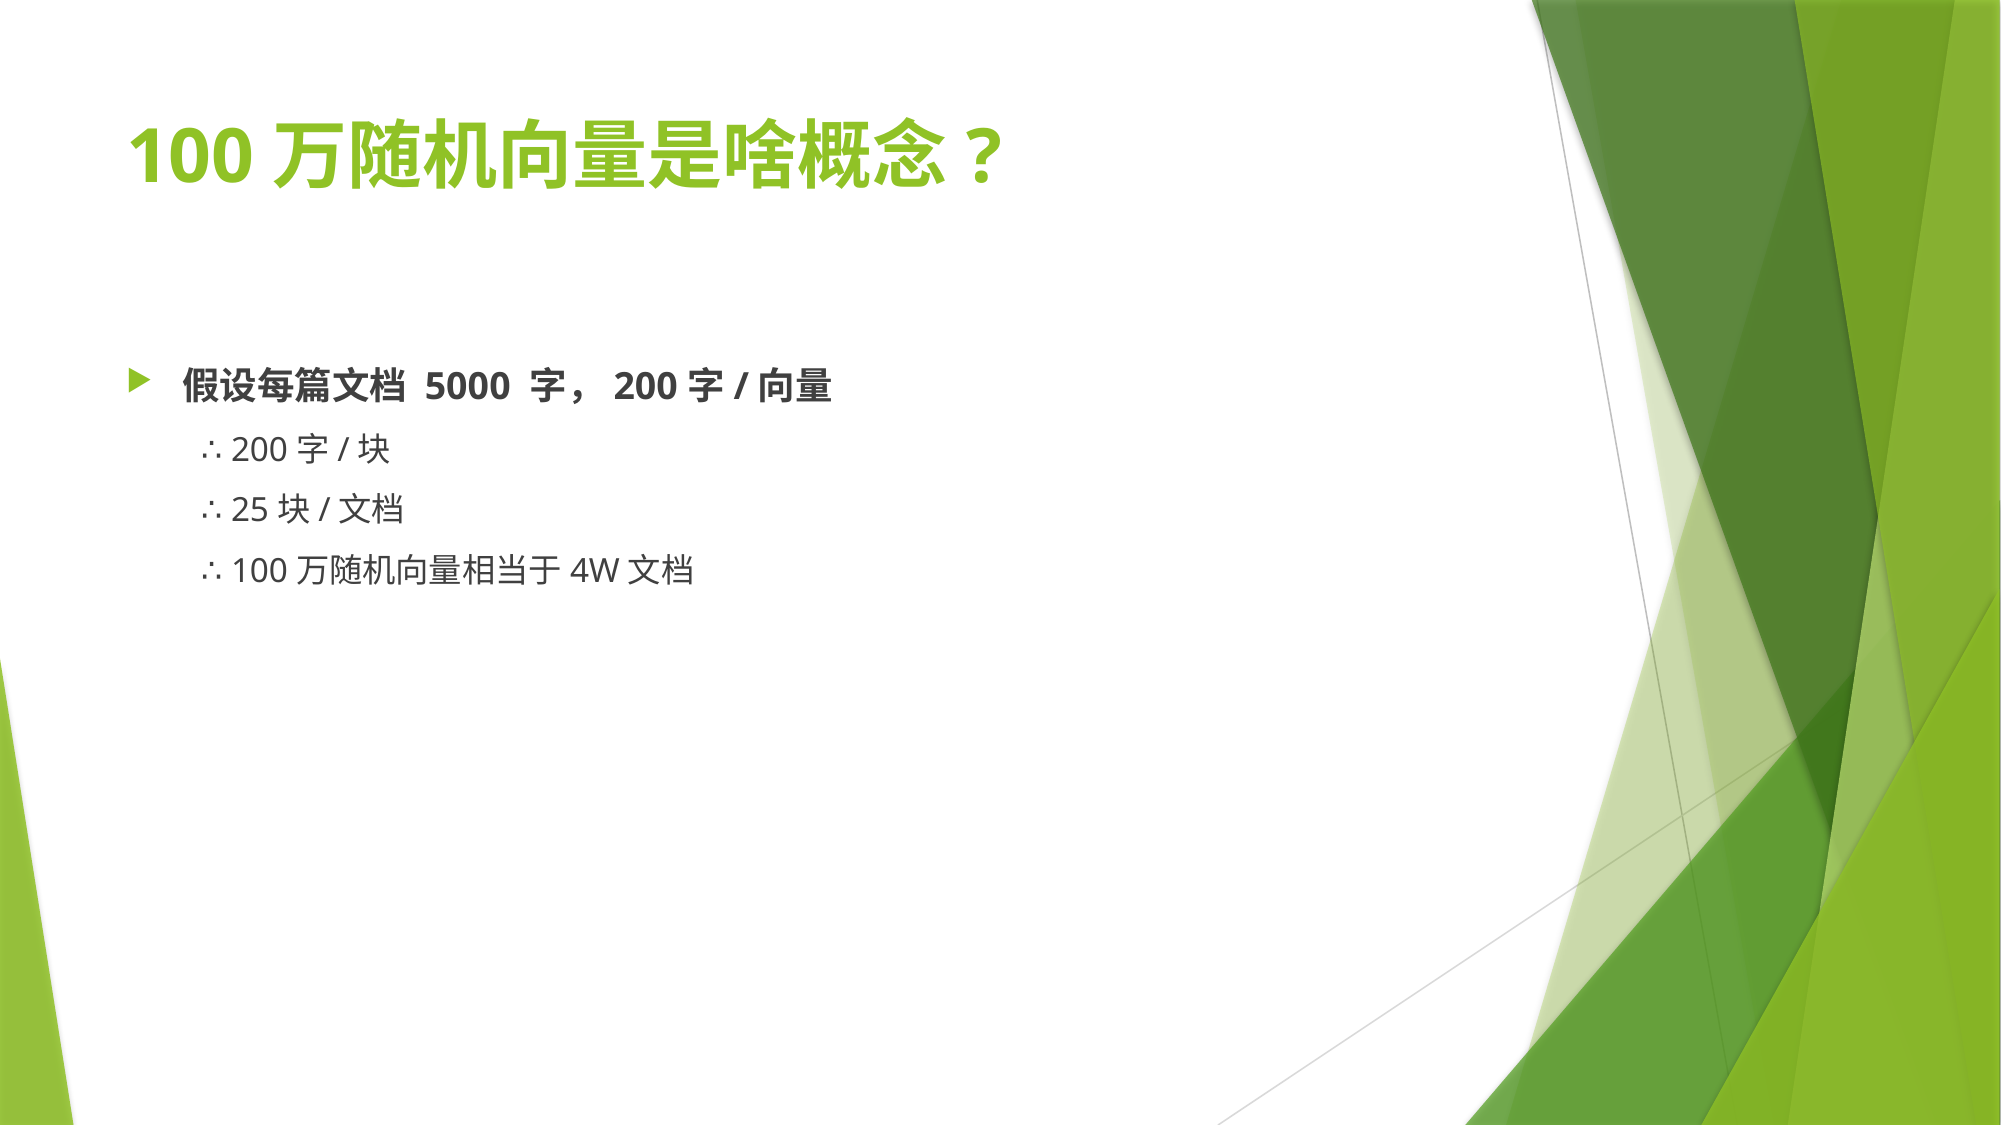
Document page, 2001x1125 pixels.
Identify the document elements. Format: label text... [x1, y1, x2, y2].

title 100万随机向量是啥概念? [111, 99, 1522, 317]
list 假设每篇文档 5000 字，200字/向量 ∴ 200字/块 ∴ 25块/文档 ∴ 100万随机向量相当于4W文档 [111, 354, 1522, 992]
